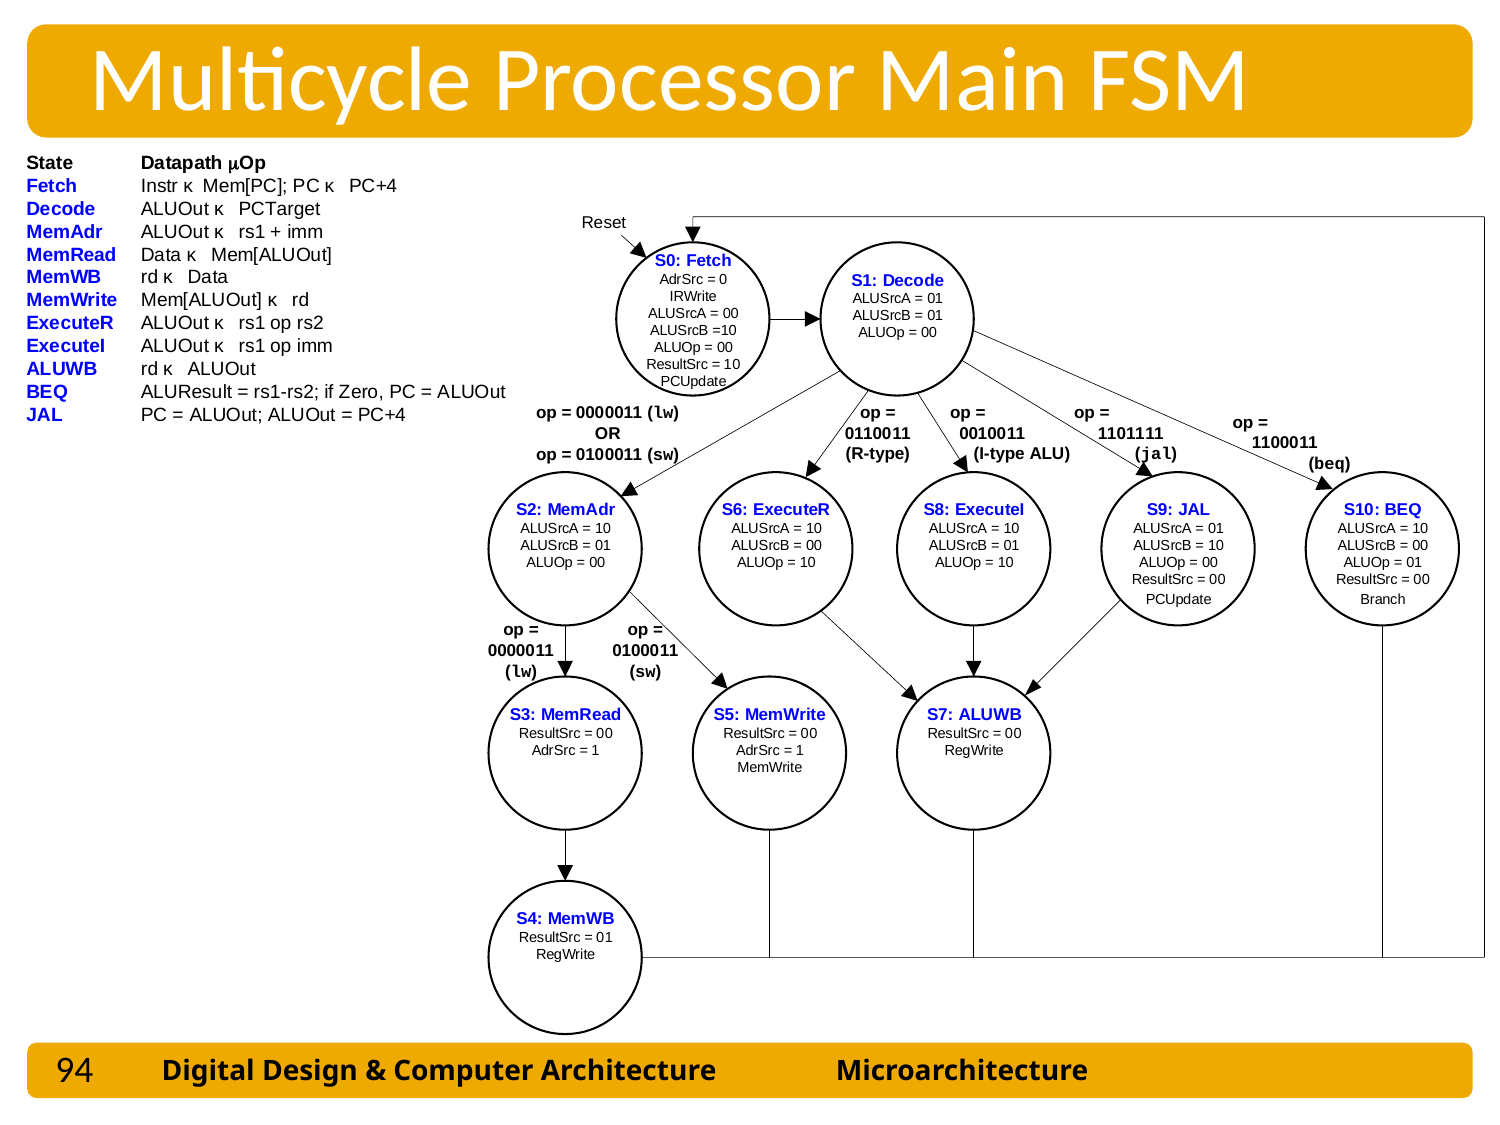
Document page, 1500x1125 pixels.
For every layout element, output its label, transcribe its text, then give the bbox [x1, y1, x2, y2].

text_box Multicycle Processor Main FSM [75, 11, 1450, 136]
slide_number 94 [40, 1037, 164, 1096]
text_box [12, 140, 518, 438]
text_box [454, 192, 1488, 1038]
